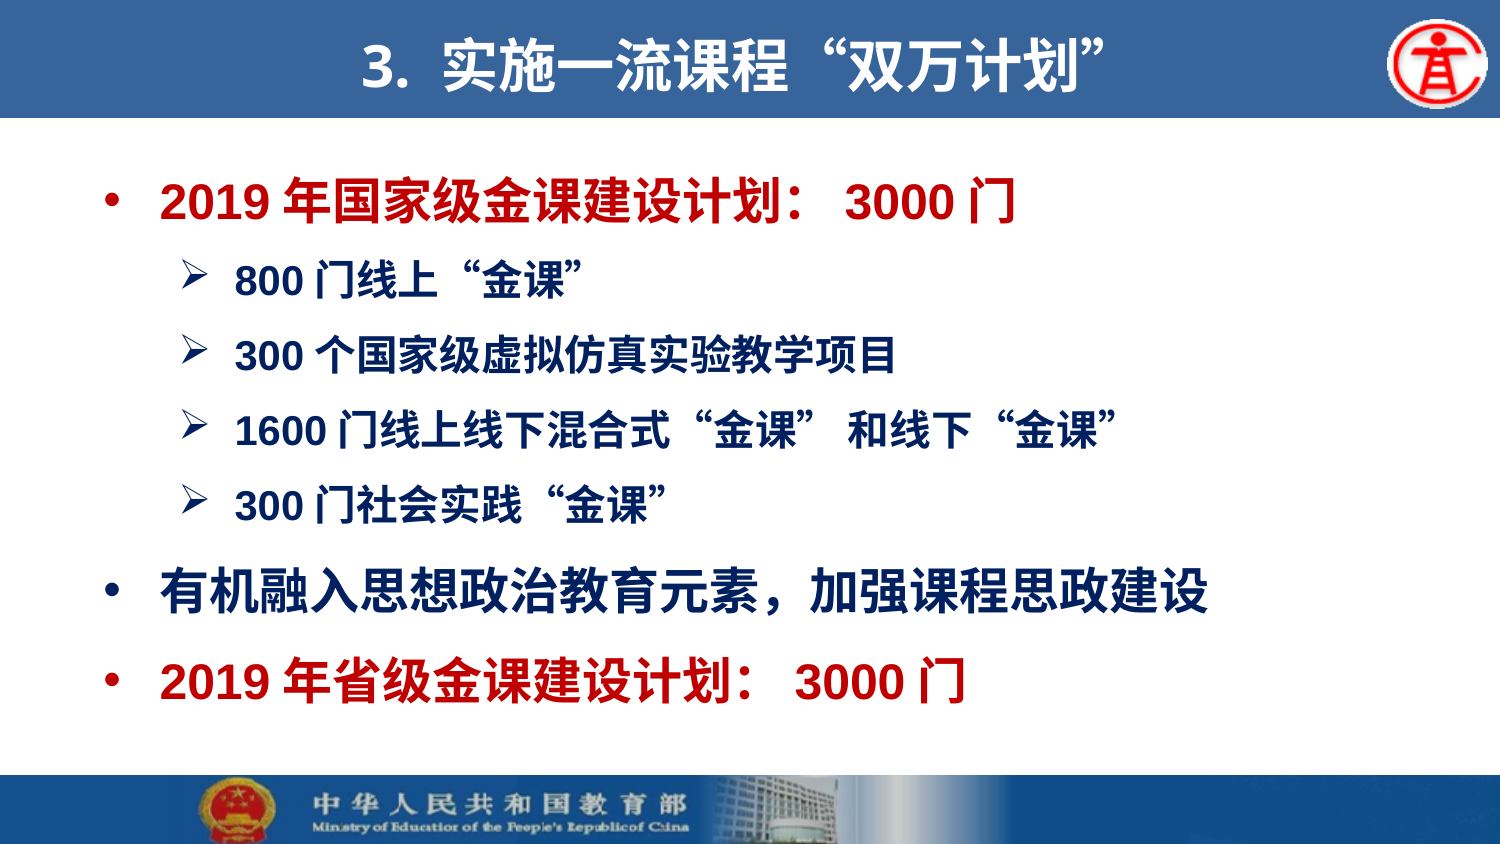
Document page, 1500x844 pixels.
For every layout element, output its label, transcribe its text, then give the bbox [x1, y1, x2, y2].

title 3. 实施一流课程“双万计划” [0, 0, 1500, 129]
text_box 2019年国家级金课建设计划：3000门 800门线上“金课” 300个国家级虚拟仿真实验教学项目 1600门线上线下混合式“金课” 和线下“金课” 300门社会实践“金课” 有机融入思想政治教育元素，加强课程思政建设 2019年省级金课建设计划：3000门 [88, 131, 1447, 767]
picture [0, 775, 1500, 844]
